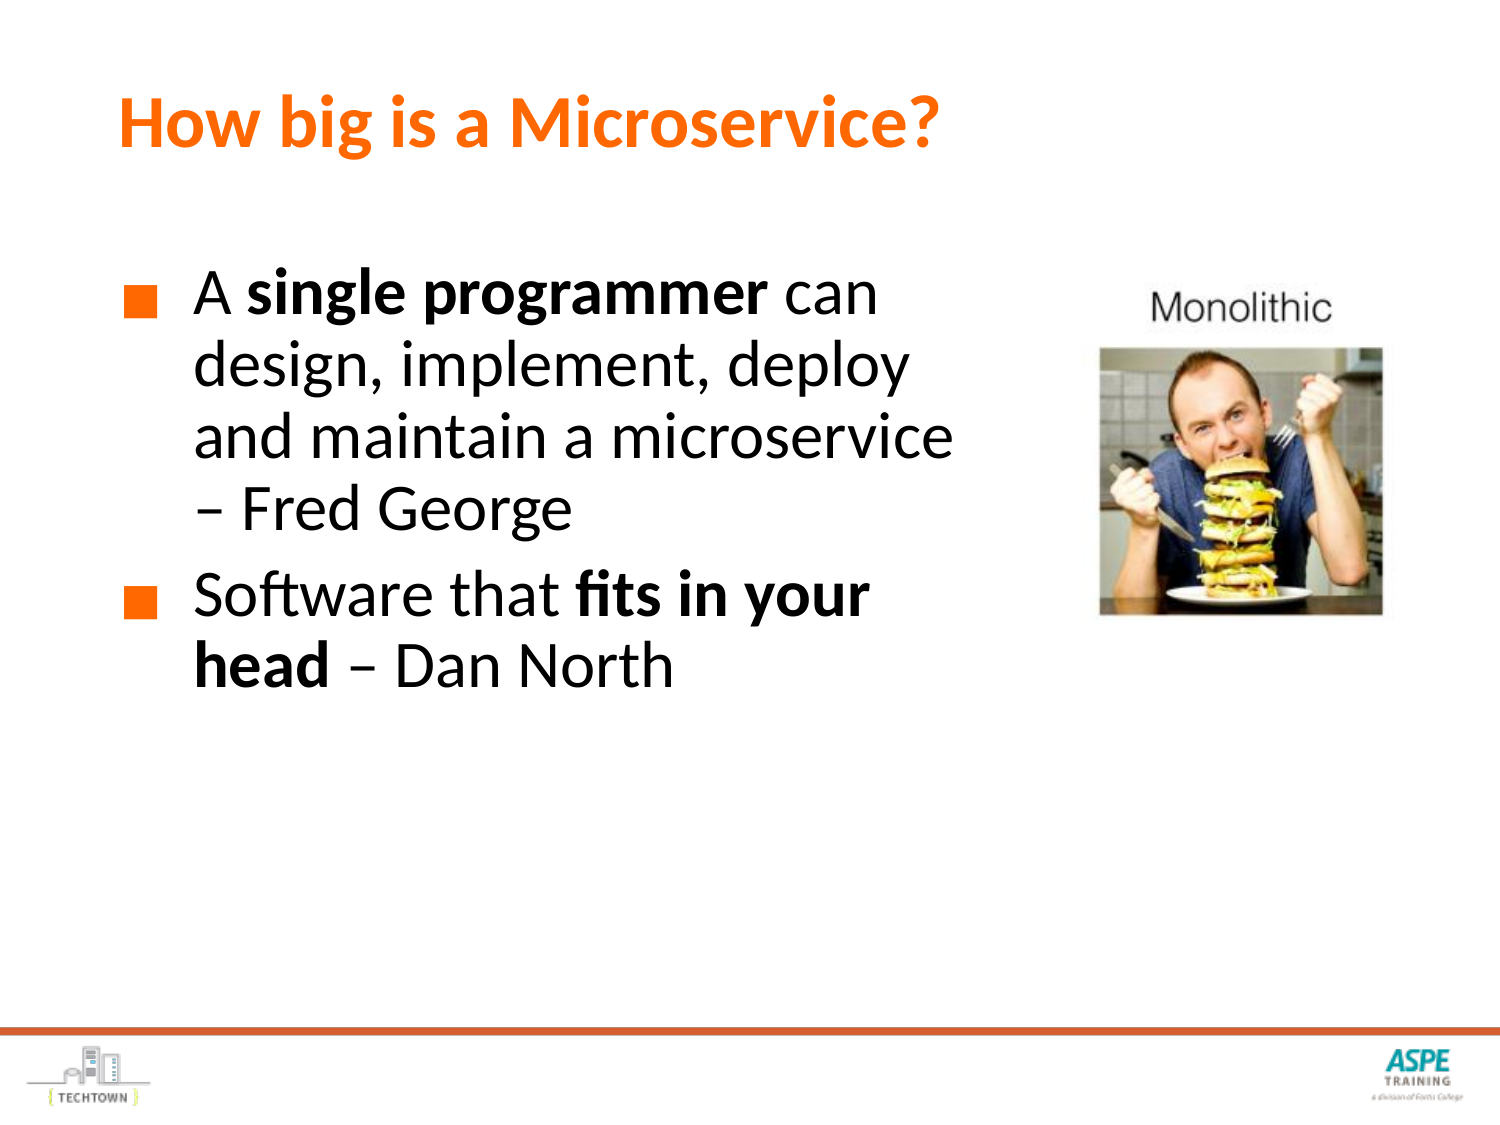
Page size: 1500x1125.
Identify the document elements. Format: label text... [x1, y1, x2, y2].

list A single programmer can design, implement, deploy and maintain a microservice – Fred George Software that fits in your head – Dan North [103, 249, 1000, 875]
title How big is a Microservice? [103, 59, 1413, 188]
picture [983, 246, 1500, 635]
